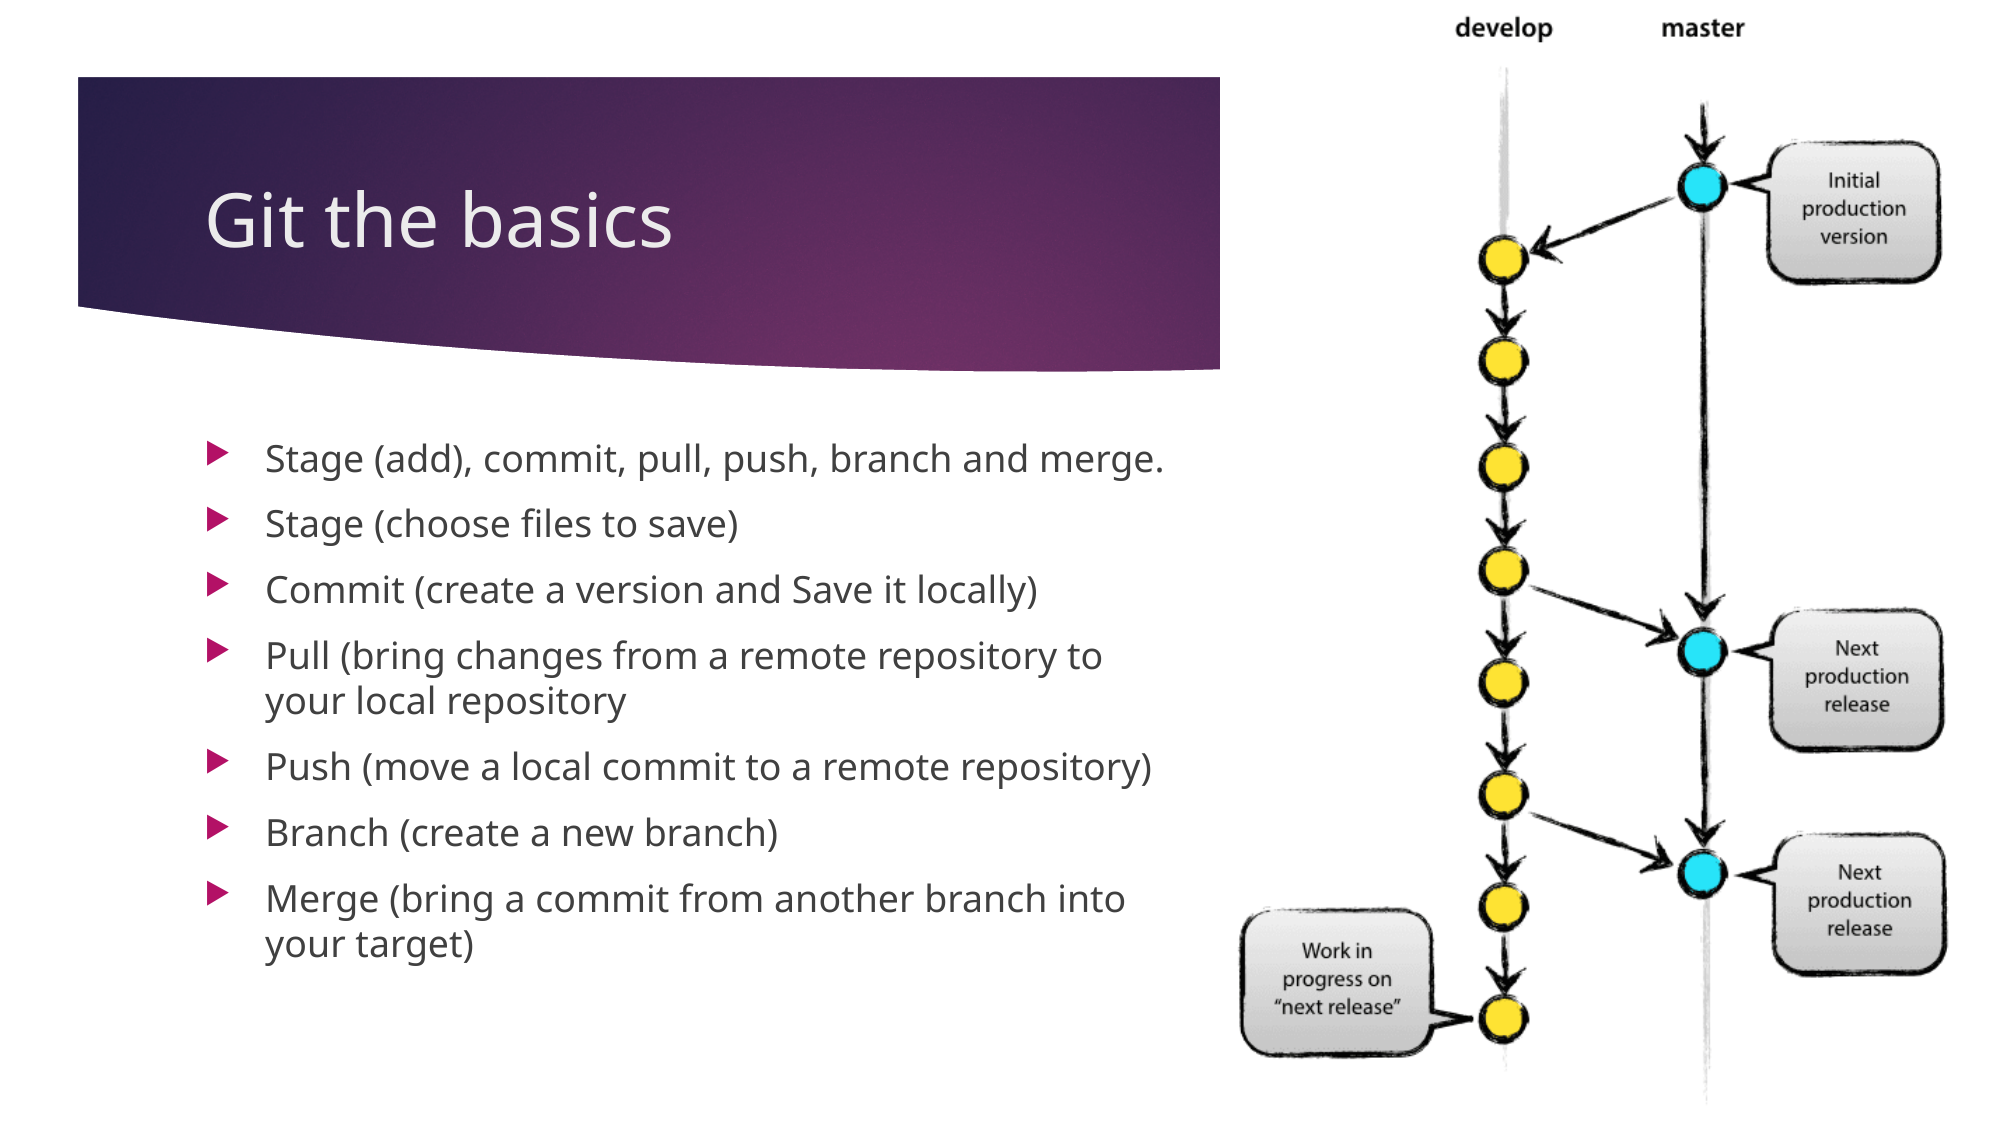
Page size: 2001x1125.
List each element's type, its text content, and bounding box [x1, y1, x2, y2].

title Git the basics [189, 159, 1214, 276]
picture [1219, 0, 1968, 1125]
list Stage (add), commit, pull, push, branch and merge. Stage (choose files to save) Commit (create a version and Save it locally) Pull (bring changes from a remote repository to your local repository Push (move a local commit to a remote repository) Branch (create a new branch) Merge (bring a commit from another branch into your target) [189, 427, 1197, 988]
